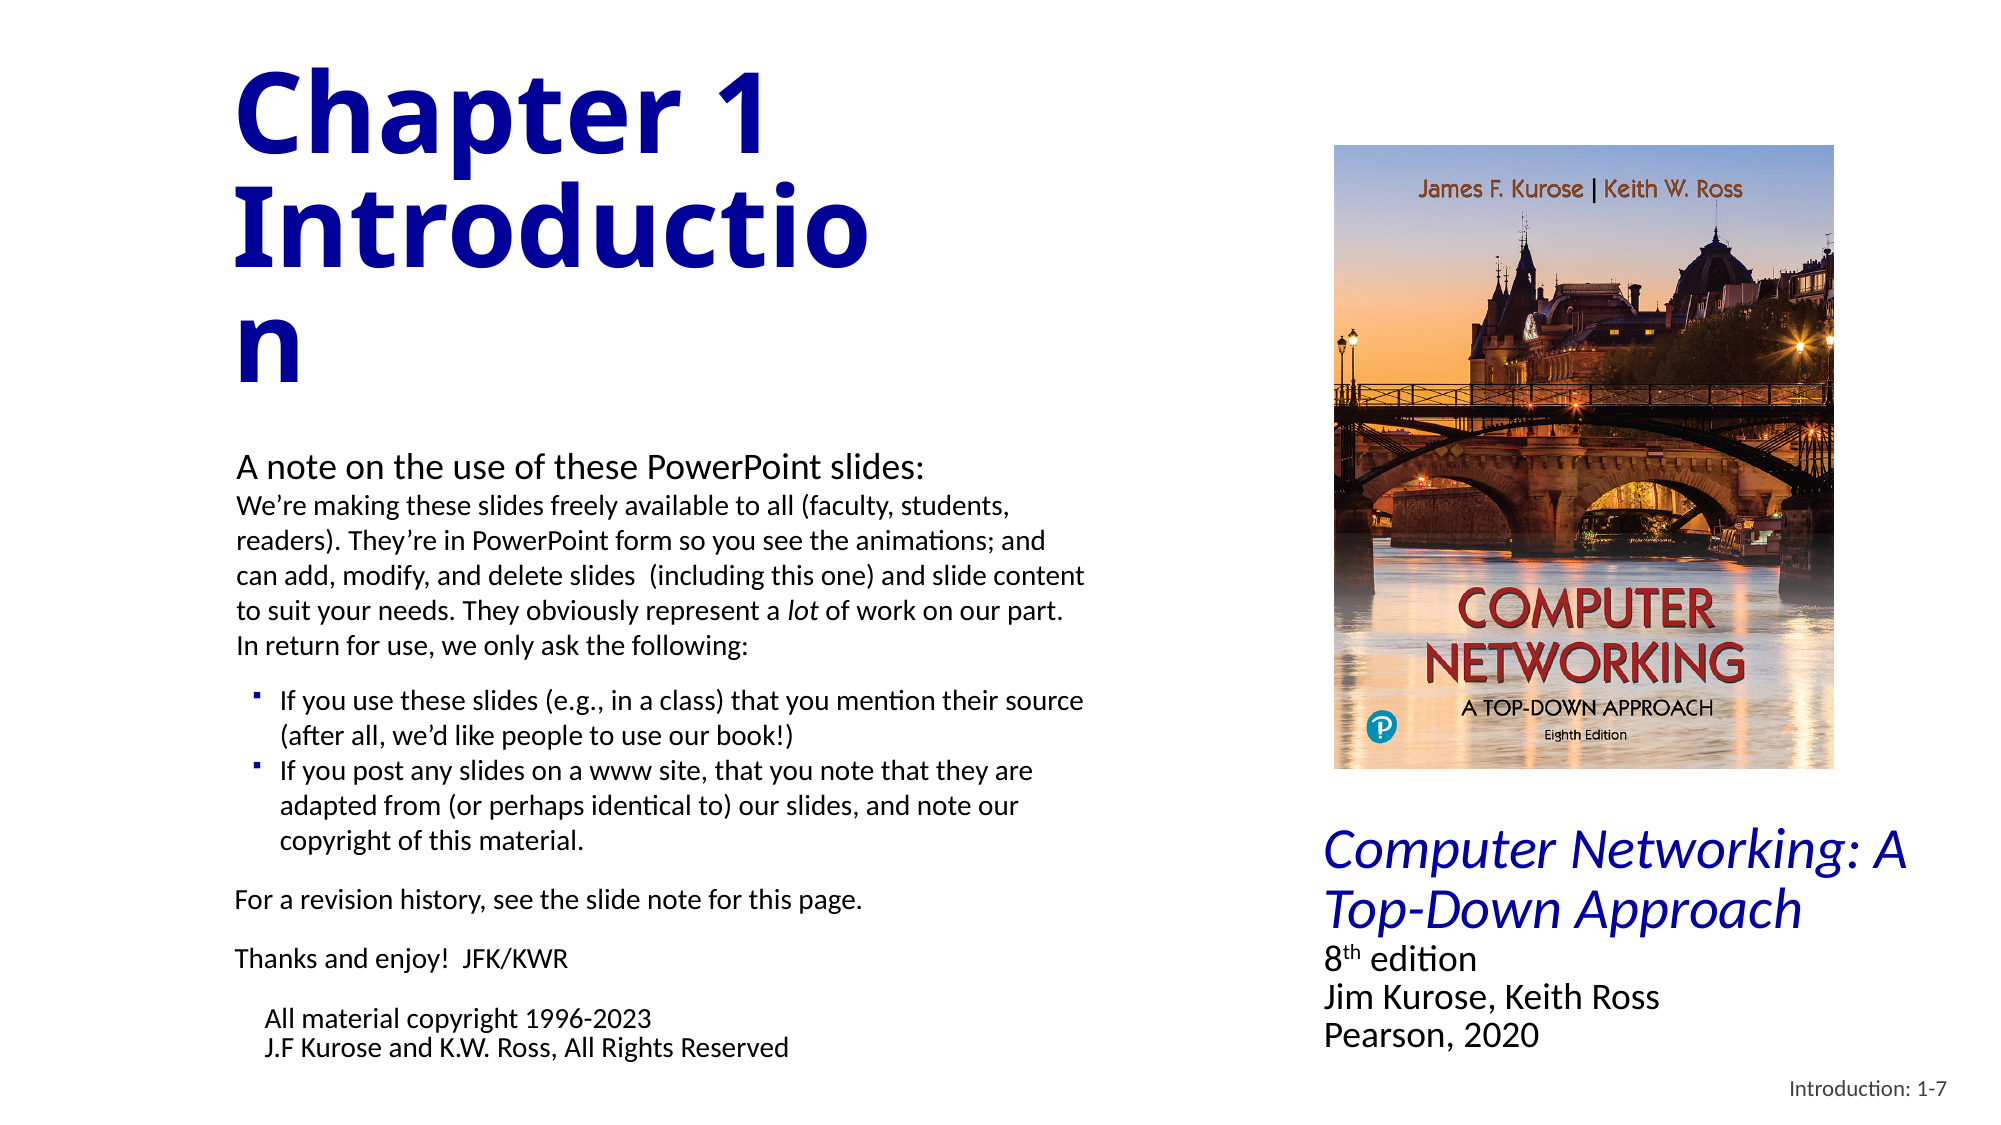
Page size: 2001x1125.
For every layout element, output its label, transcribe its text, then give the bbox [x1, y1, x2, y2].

text_box Computer Networking: A Top-Down Approach 8th edition Jim Kurose, Keith Ross Pearson, 2020 [1309, 703, 1963, 1125]
text_box If you use these slides (e.g., in a class) that you mention their source (after all, we’d like people to use our book!) If you post any slides on a www site, that you note that they are adapted from (or perhaps identical to) our slides, and note our copyright of this material. For a revision history, see the slide note for this page. Thanks and enjoy! JFK/KWR All material copyright 1996-2023 J.F Kurose and K.W. Ross, All Rights Reserved [217, 638, 1100, 1072]
text_box Chapter 1 Introduction [217, 92, 954, 375]
text_box A note on the use of these PowerPoint slides: We’re making these slides freely available to all (faculty, students, readers). They’re in PowerPoint form so you see the animations; and can add, modify, and delete slides (including this one) and slide content to suit your needs. They obviously represent a lot of work on our part. In return for use, we only ask the following: [221, 434, 1104, 699]
picture [1334, 145, 1834, 769]
